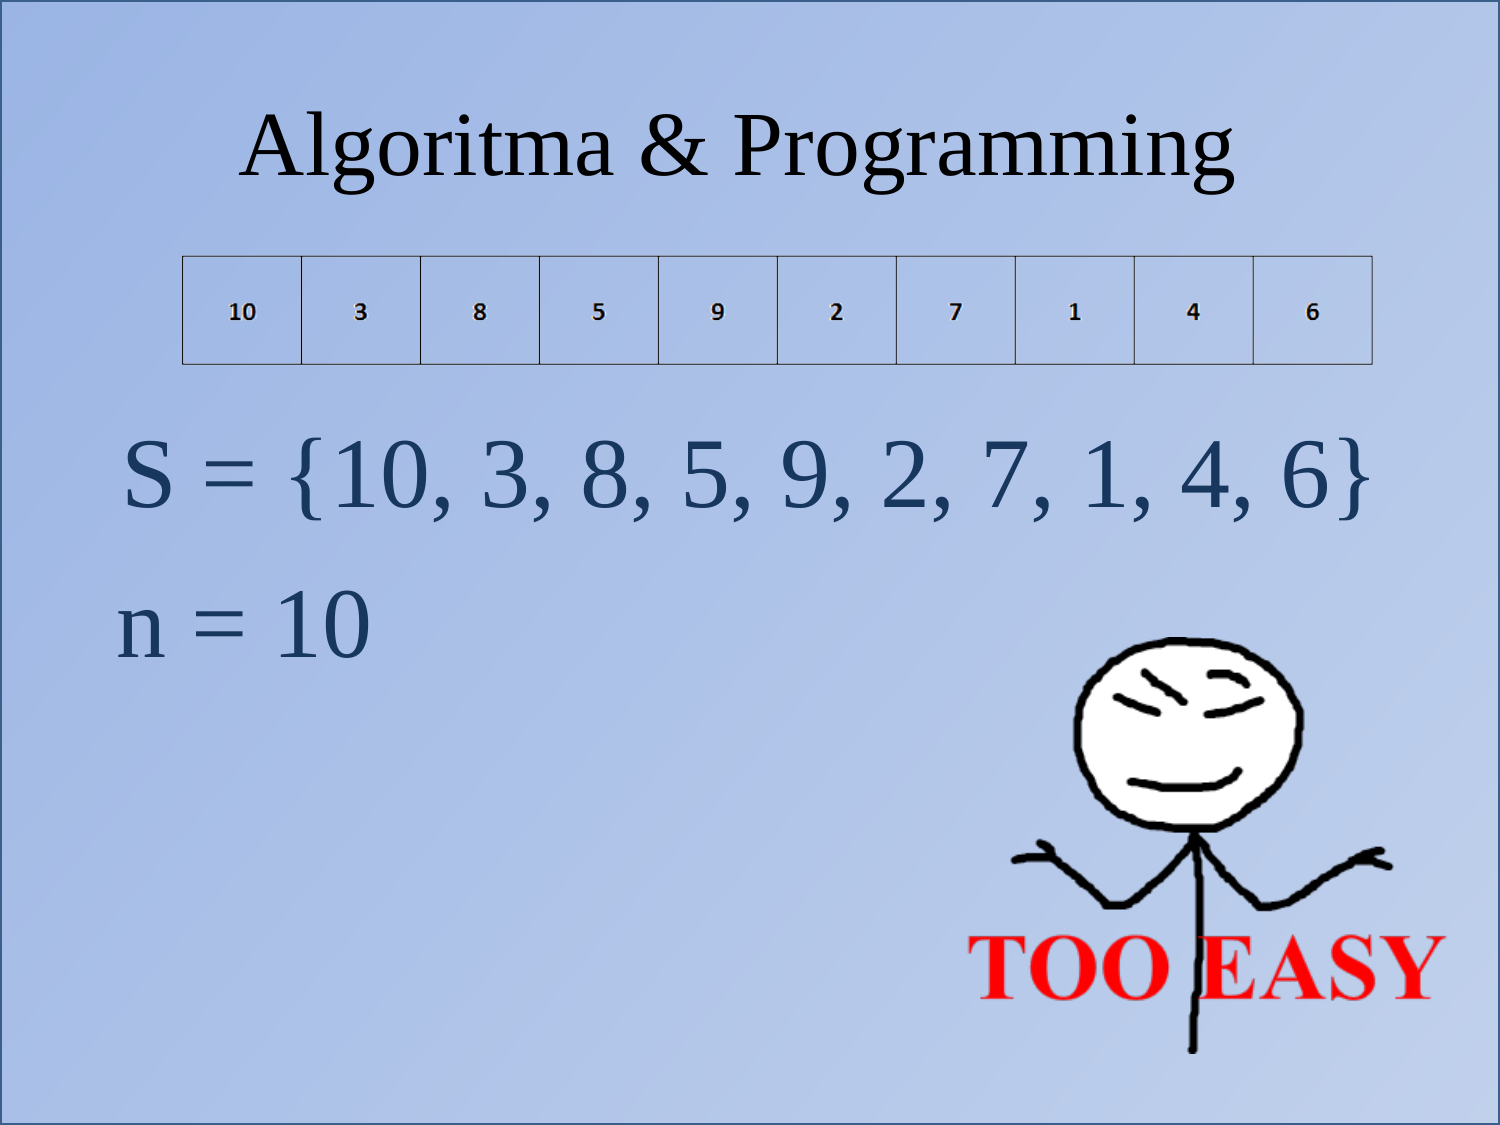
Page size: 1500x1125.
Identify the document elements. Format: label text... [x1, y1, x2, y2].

picture [962, 637, 1452, 1054]
title Algoritma & Programming [75, 45, 1425, 233]
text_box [99, 224, 1401, 687]
